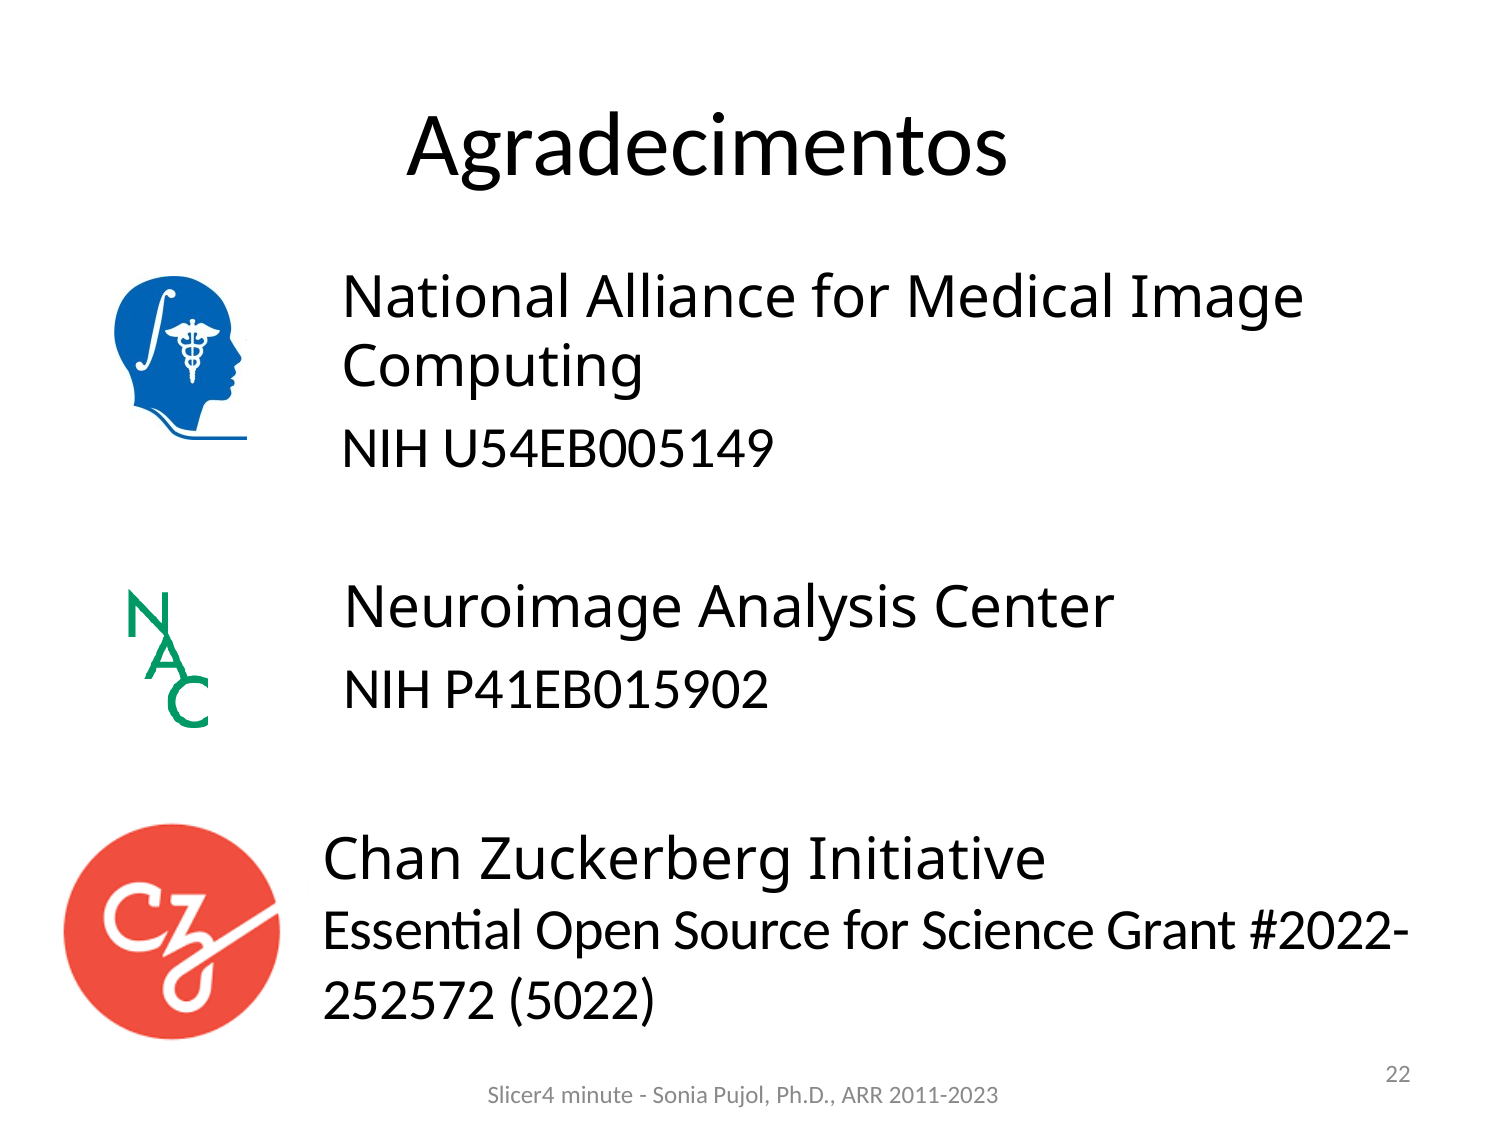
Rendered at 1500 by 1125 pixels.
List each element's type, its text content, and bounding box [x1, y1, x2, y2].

text_box Slicer4 minute - Sonia Pujol, Ph.D., ARR 2011-2023 [485, 1076, 1001, 1109]
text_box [53, 252, 1487, 1051]
text_box 22 [1383, 1059, 1413, 1088]
title Agradecimentos [404, 81, 1097, 251]
